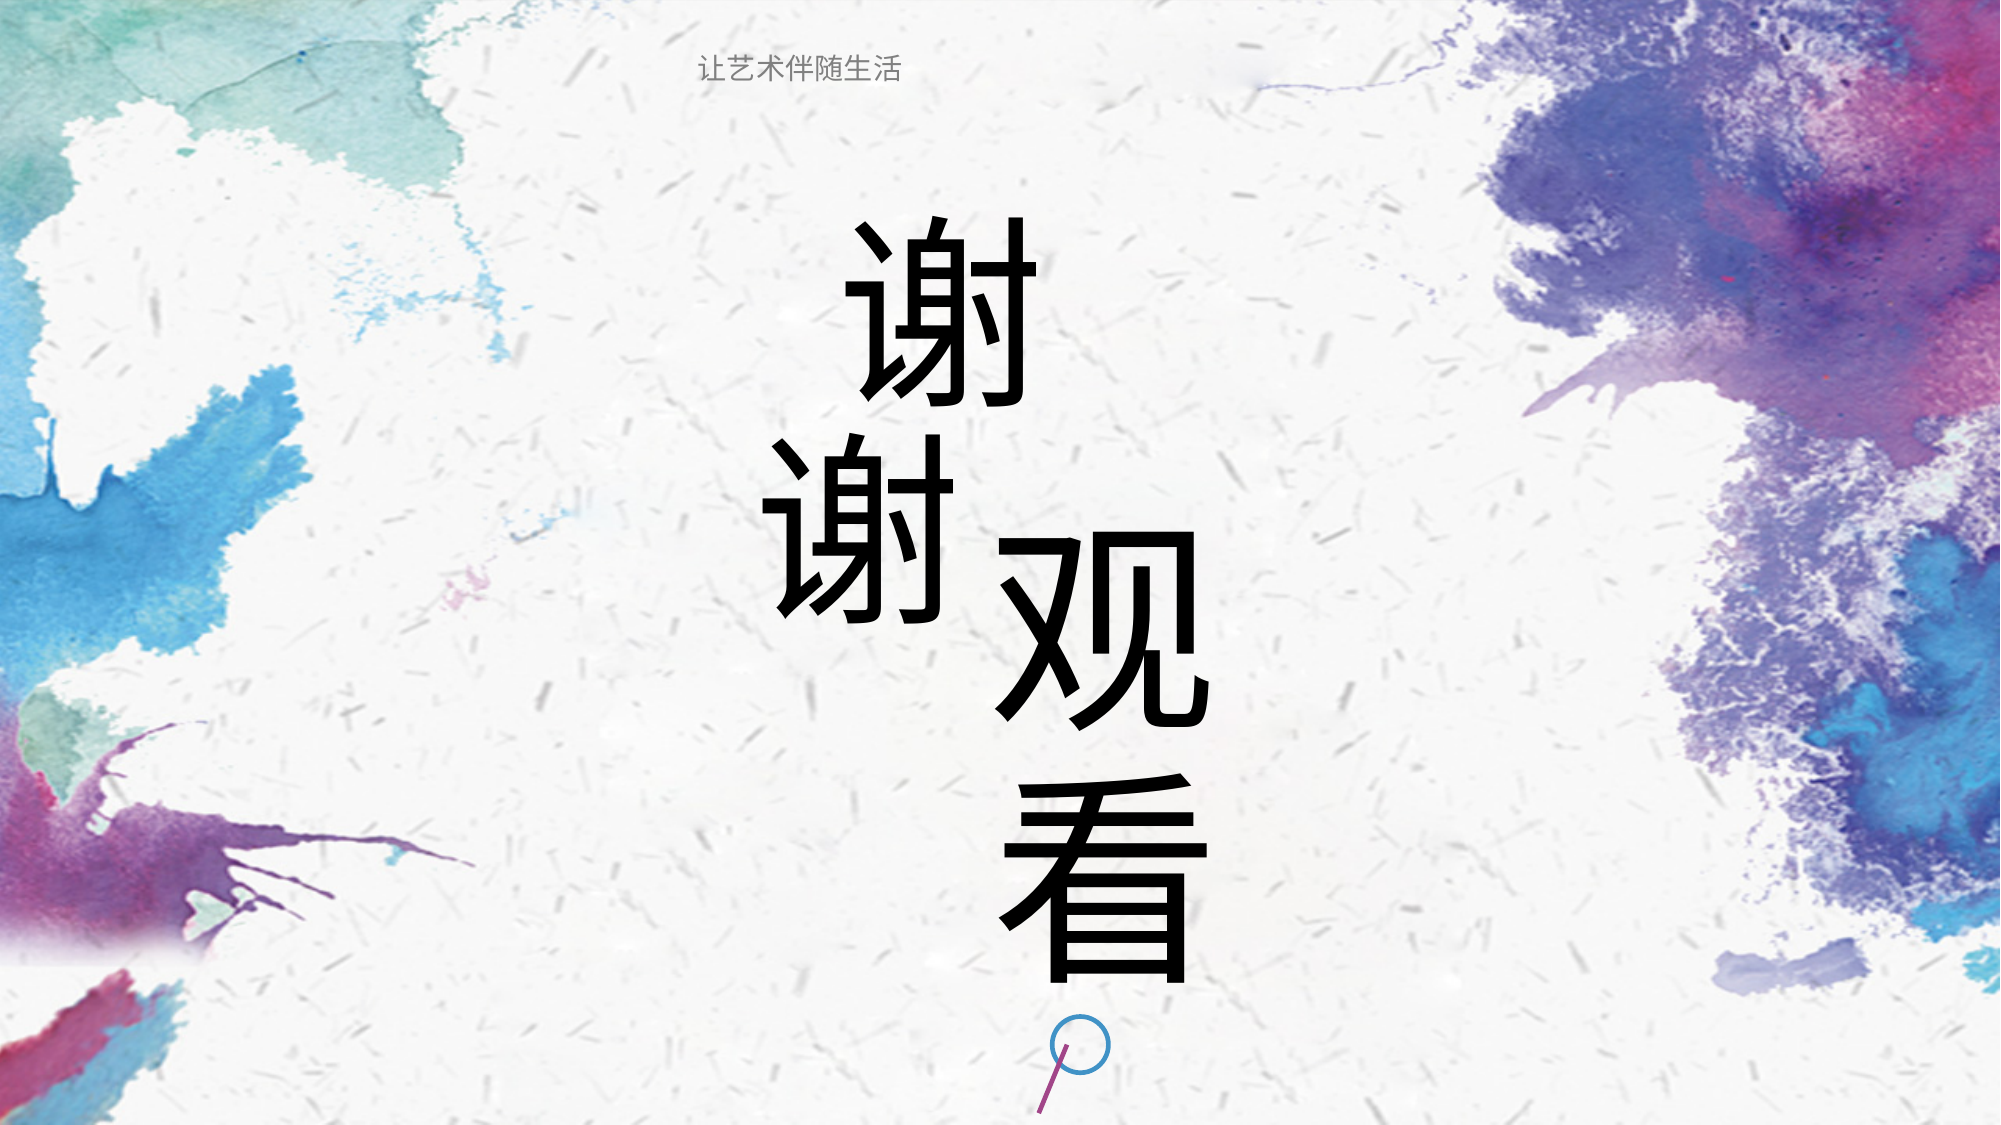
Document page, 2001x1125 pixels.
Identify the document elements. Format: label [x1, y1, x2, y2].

text_box [1038, 1044, 1067, 1114]
picture [0, 0, 2000, 1125]
